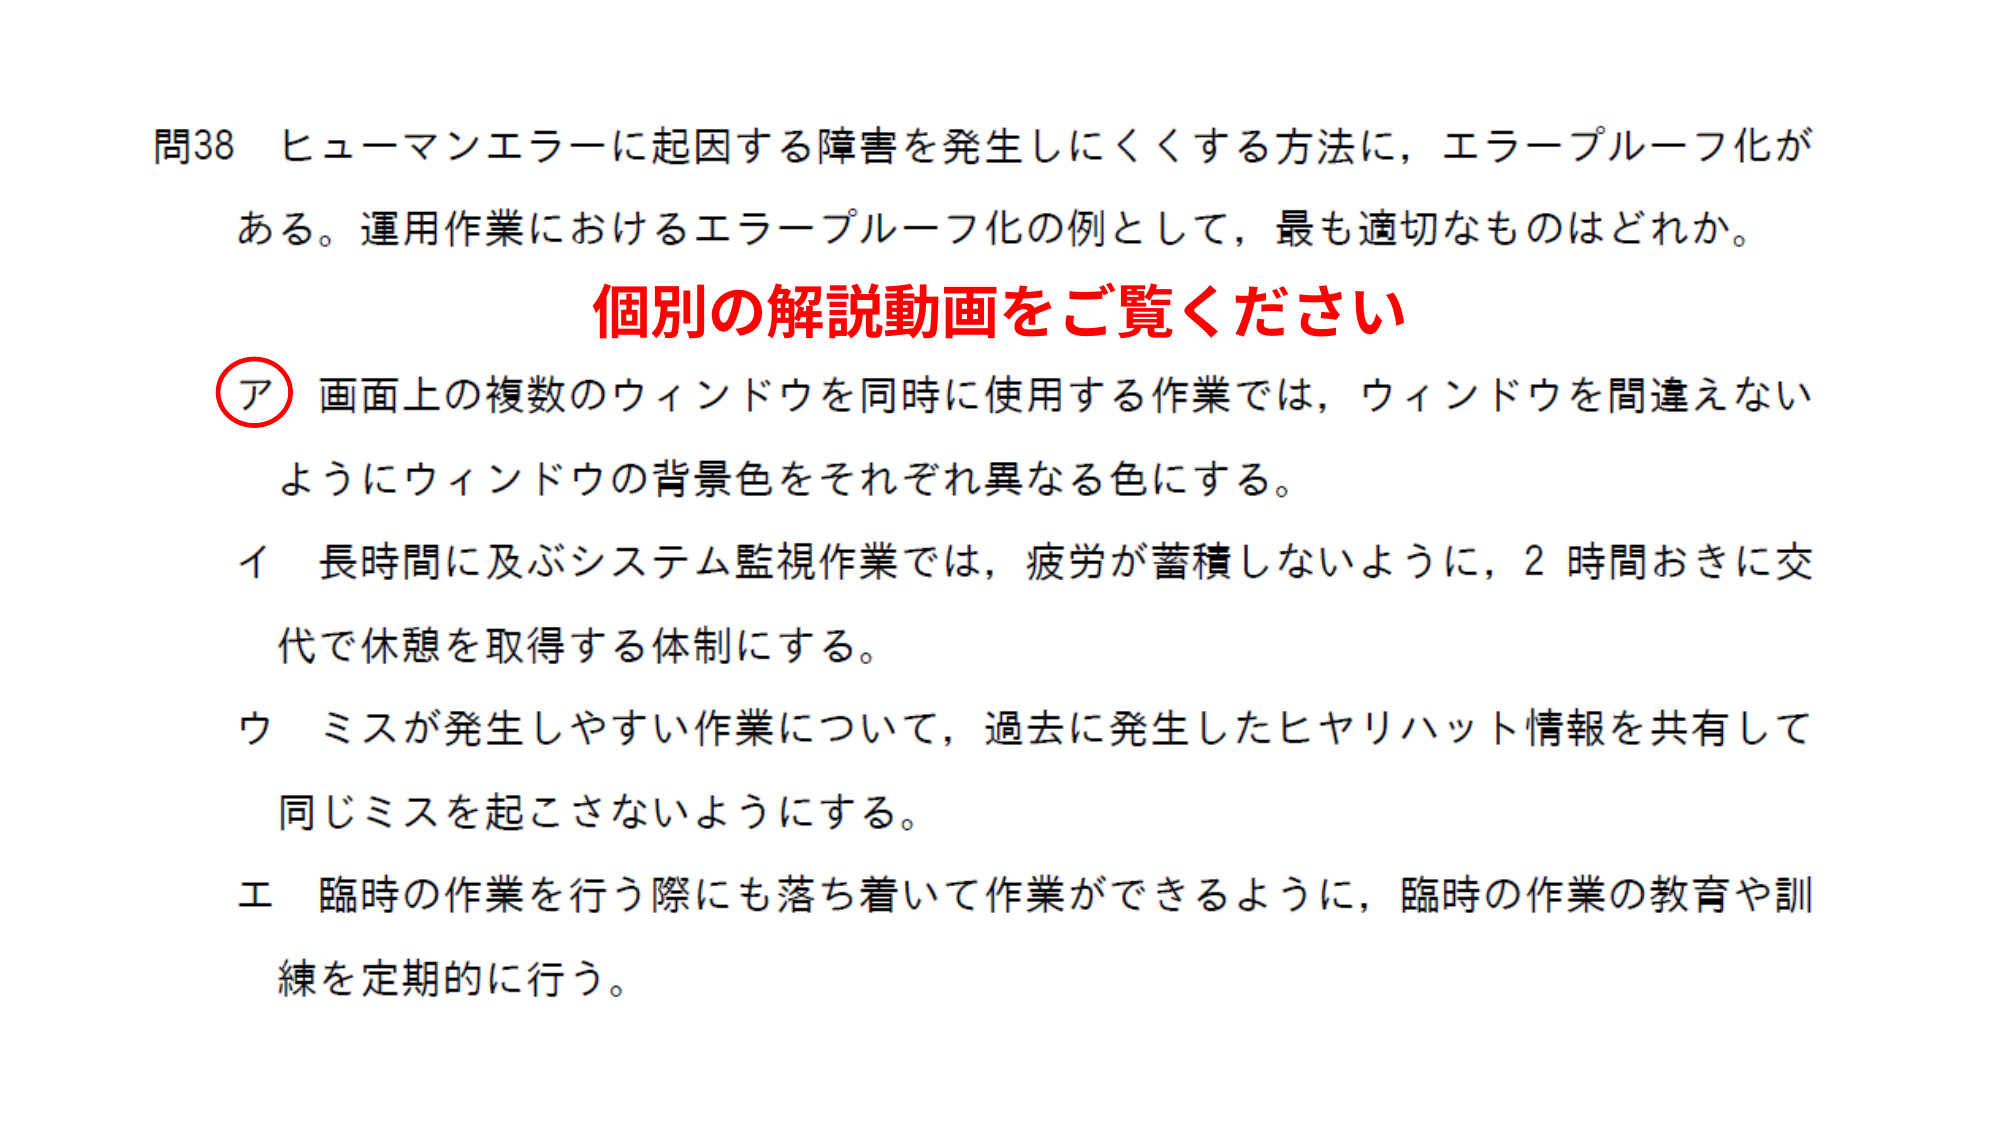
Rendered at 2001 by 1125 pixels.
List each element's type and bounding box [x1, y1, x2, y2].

picture [134, 101, 1866, 1024]
